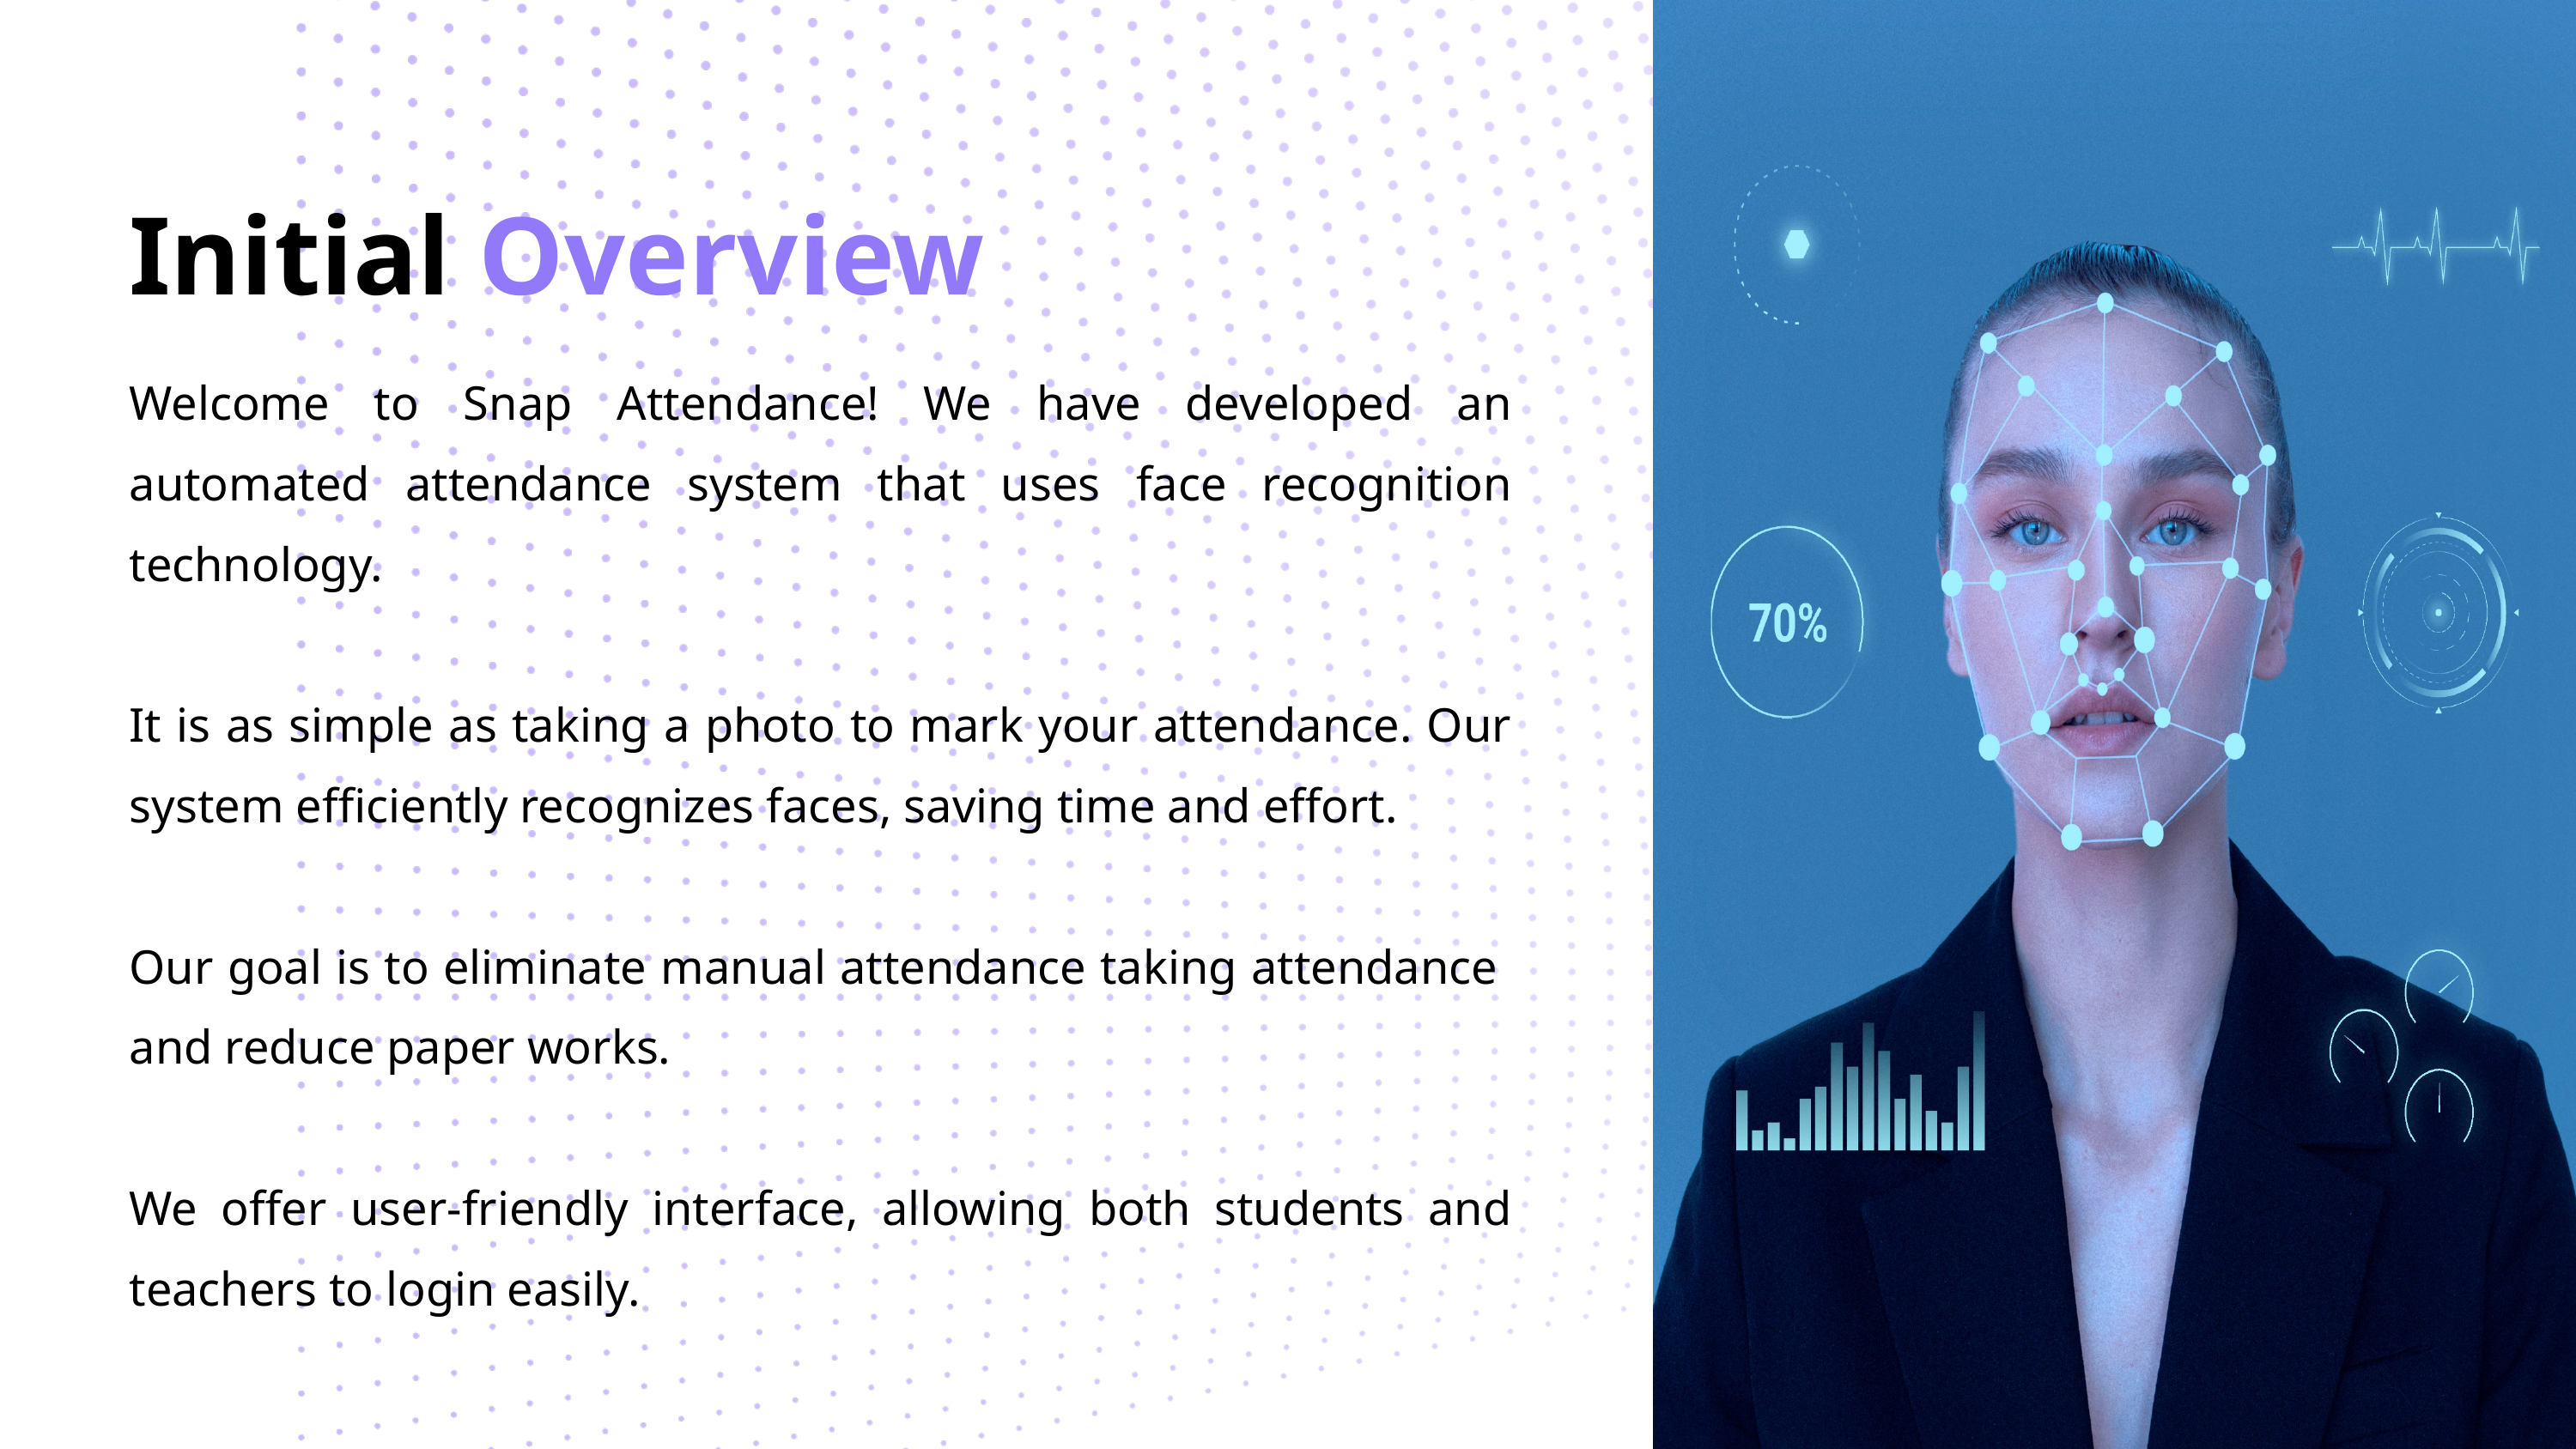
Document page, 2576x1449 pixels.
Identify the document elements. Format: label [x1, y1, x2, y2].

picture [1652, 0, 2576, 1449]
text_box [295, 0, 1650, 1449]
text_box [128, 133, 1514, 1315]
